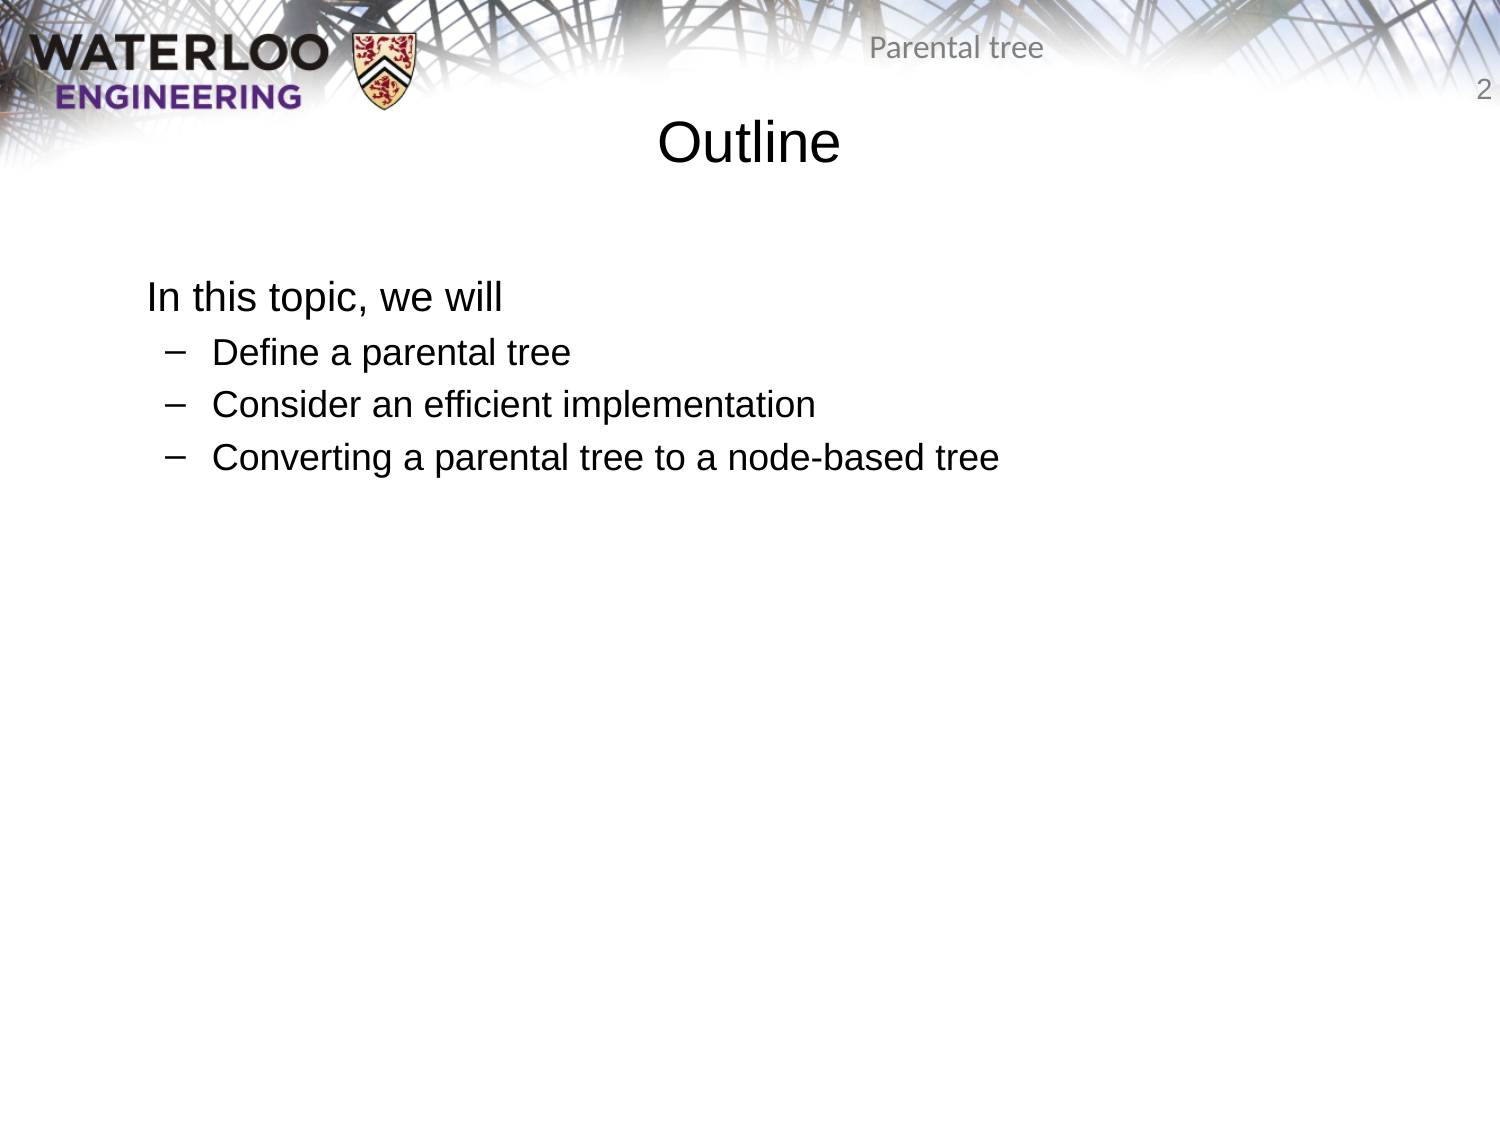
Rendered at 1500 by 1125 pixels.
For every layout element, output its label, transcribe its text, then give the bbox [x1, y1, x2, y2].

picture [0, 0, 1500, 1125]
title Outline [74, 44, 1426, 233]
list In this topic, we will Define a parental tree Consider an efficient implementation Converting a parental tree to a node-based tree [74, 262, 1426, 1006]
